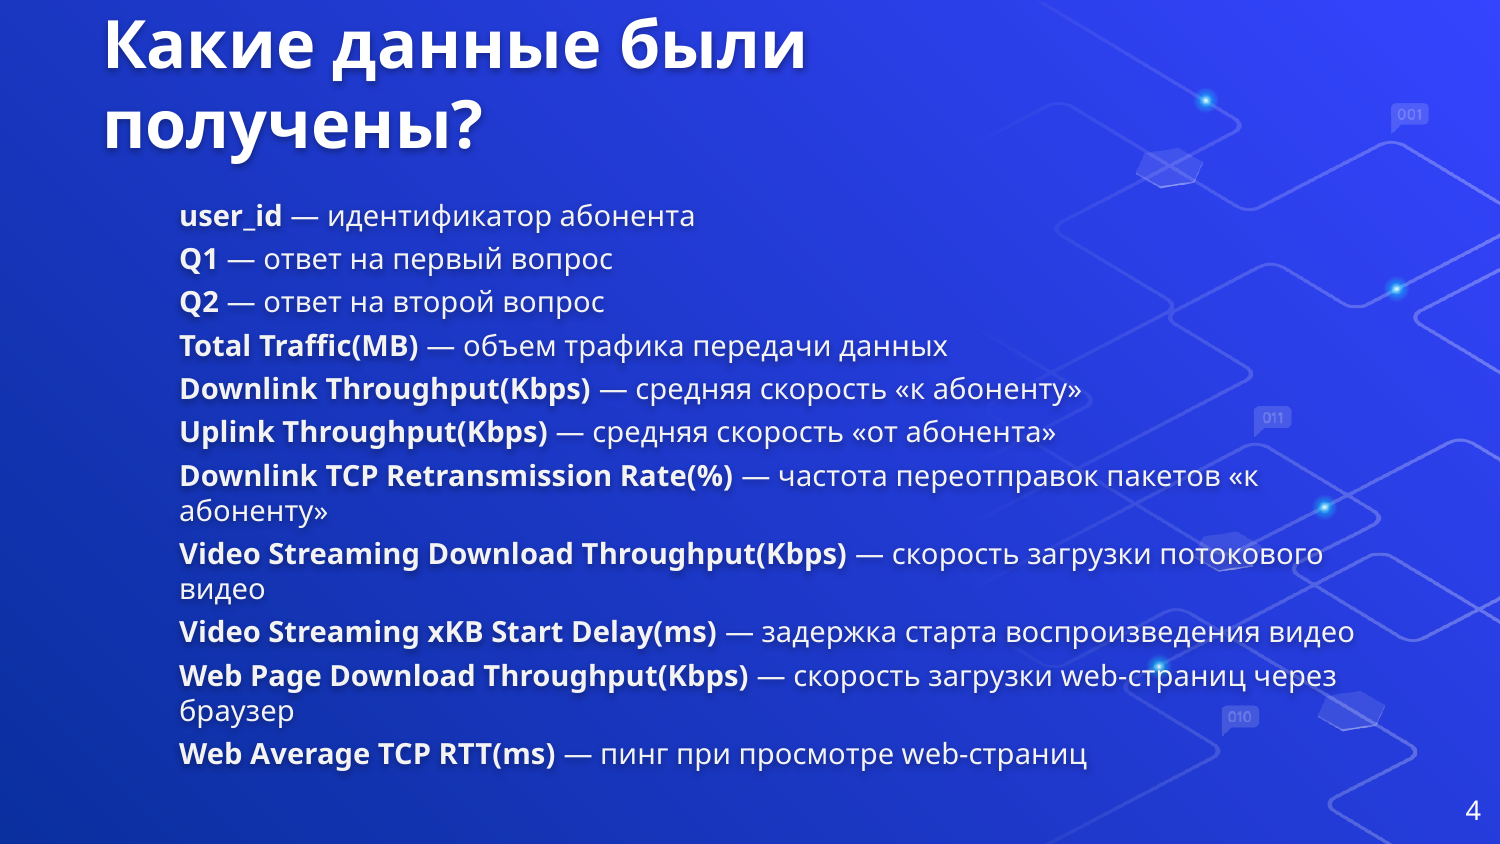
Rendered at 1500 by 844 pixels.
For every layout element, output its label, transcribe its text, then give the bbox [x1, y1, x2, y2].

list user_id — идентификатор абонента Q1 — ответ на первый вопрос Q2 — ответ на второй вопрос Total Traffic(MB) — объем трафика передачи данных Downlink Throughput(Kbps) — средняя скорость «к абоненту» Uplink Throughput(Kbps) — средняя скорость «от абонента» Downlink TCP Retransmission Rate(%) — частота переотправок пакетов «к абоненту» Video Streaming Download Throughput(Kbps) — скорость загрузки потокового видео Video Streaming xKB Start Delay(ms) — задержка старта воспроизведения видео Web Page Download Throughput(Kbps) — скорость загрузки web-страниц через браузер Web Average TCP RTT(ms) — пинг при просмотре web-страниц [131, 196, 1369, 798]
slide_number 4 [1391, 779, 1482, 844]
title Какие данные были получены? [102, 21, 1198, 162]
picture [0, 0, 1500, 844]
